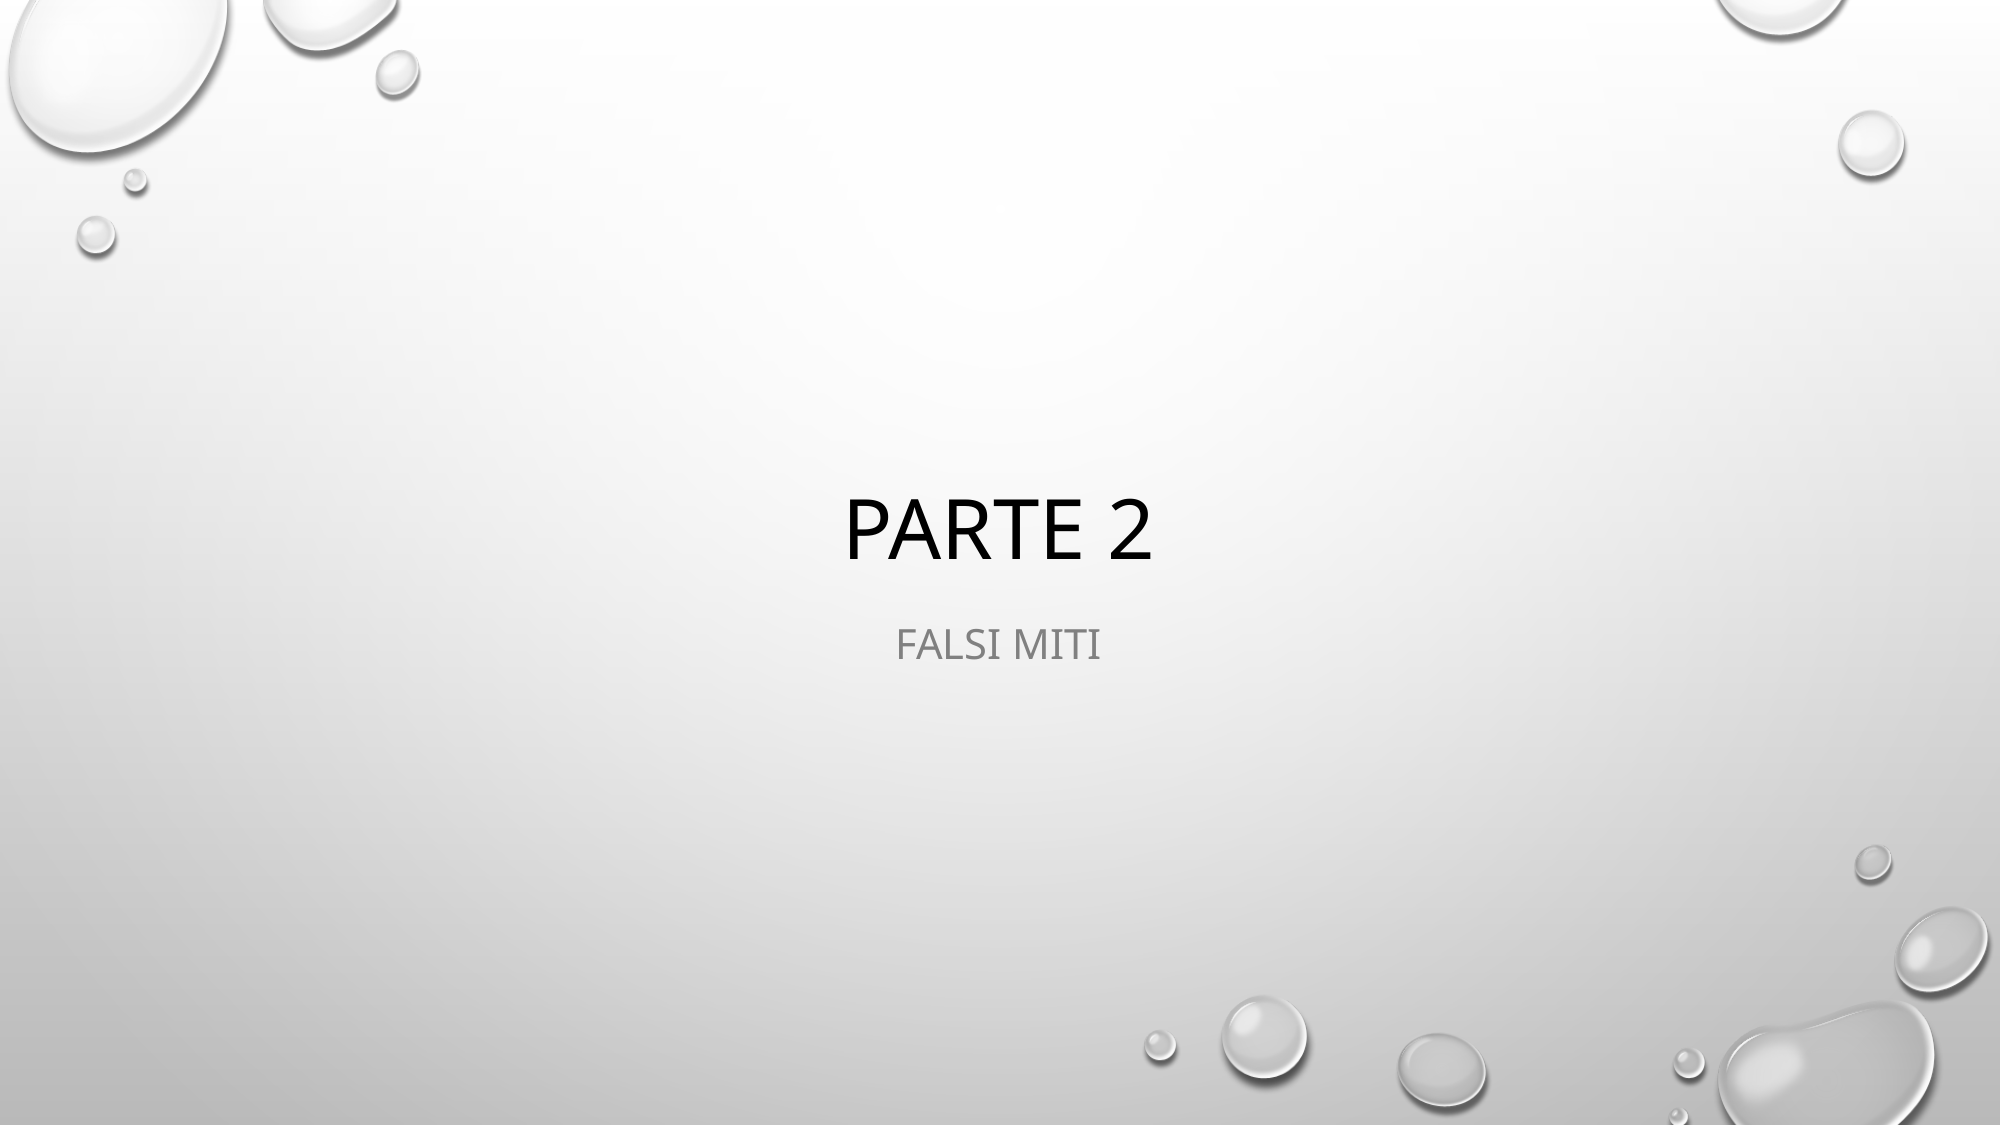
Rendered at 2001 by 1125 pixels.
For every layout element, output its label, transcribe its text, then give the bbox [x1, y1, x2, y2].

list Falsi miti [149, 600, 1848, 825]
picture [0, 0, 2000, 1125]
title PartE 2 [149, 135, 1848, 585]
